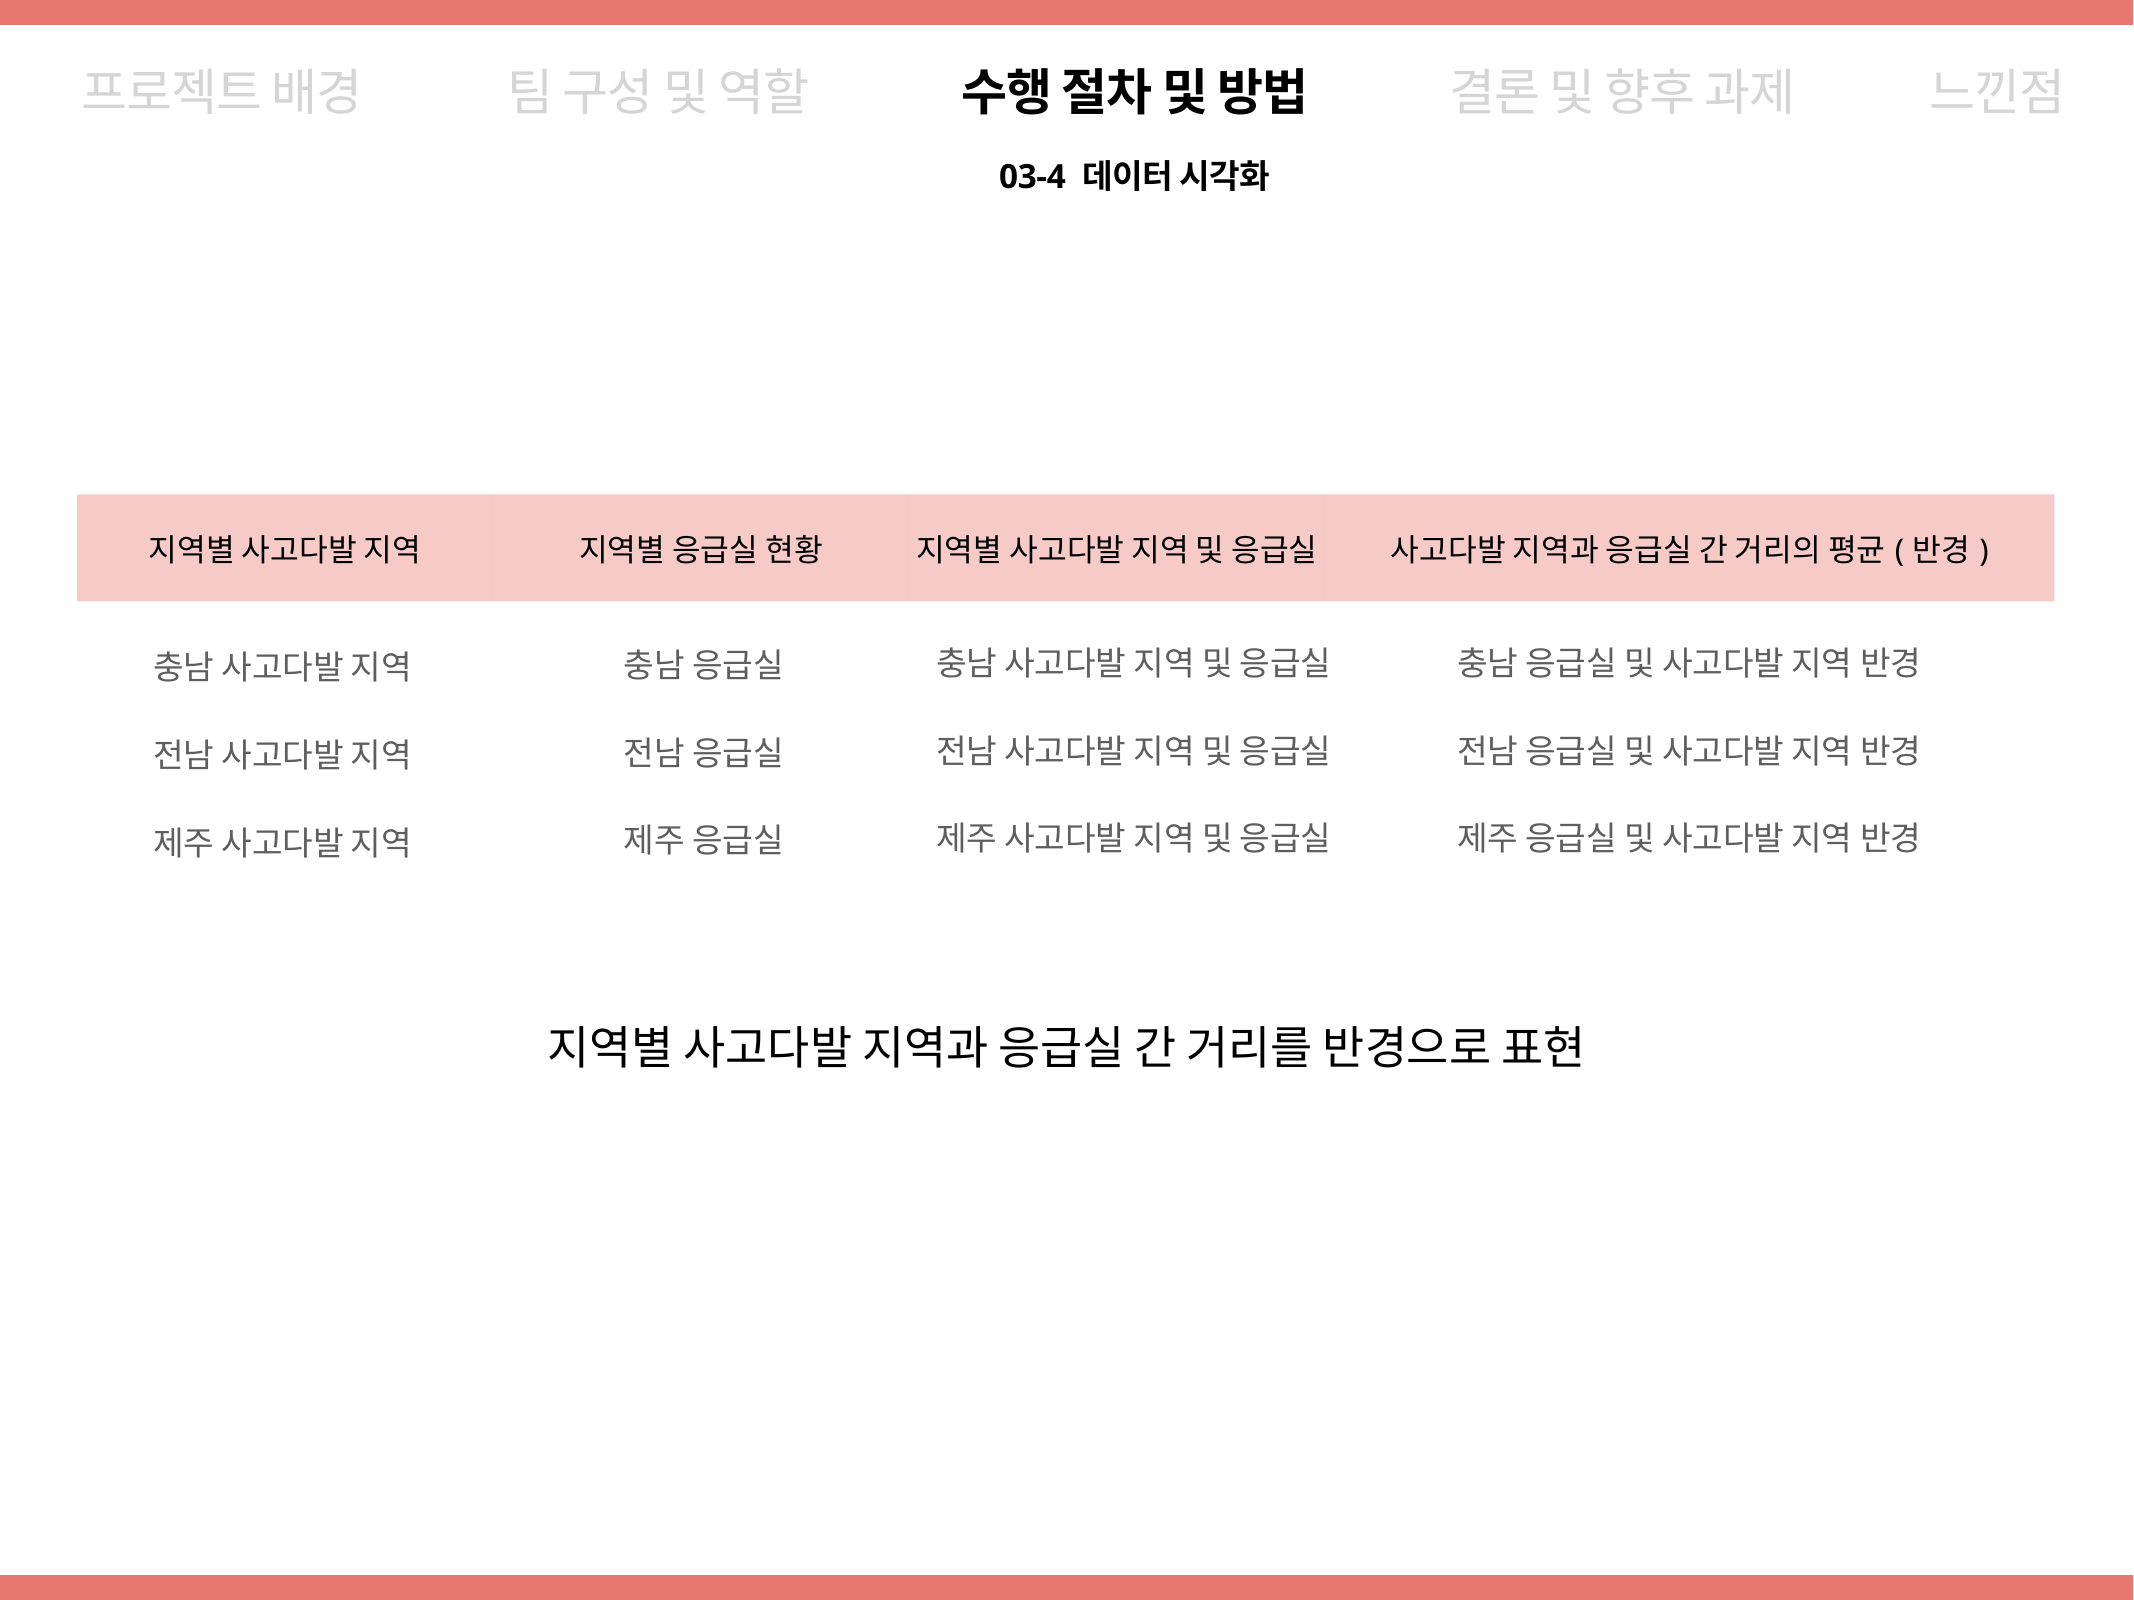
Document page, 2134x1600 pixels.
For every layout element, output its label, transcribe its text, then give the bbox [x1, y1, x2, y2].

text_box 팀 구성 및 역할 [427, 59, 892, 130]
text_box 수행 절차 및 방법 [892, 59, 1378, 130]
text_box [76, 494, 2055, 871]
text_box 결론 및 향후 과제 [1379, 59, 1839, 130]
text_box 프로젝트 배경 [17, 59, 427, 130]
text_box [0, 1575, 2134, 1600]
text_box 03-4 데이터 시각화 [990, 147, 1279, 204]
text_box 지역별 사고다발 지역과 응급실 간 거리를 반경으로 표현 [539, 1010, 1594, 1082]
text_box [0, 0, 2134, 25]
text_box 느낀점 [1839, 59, 2134, 130]
